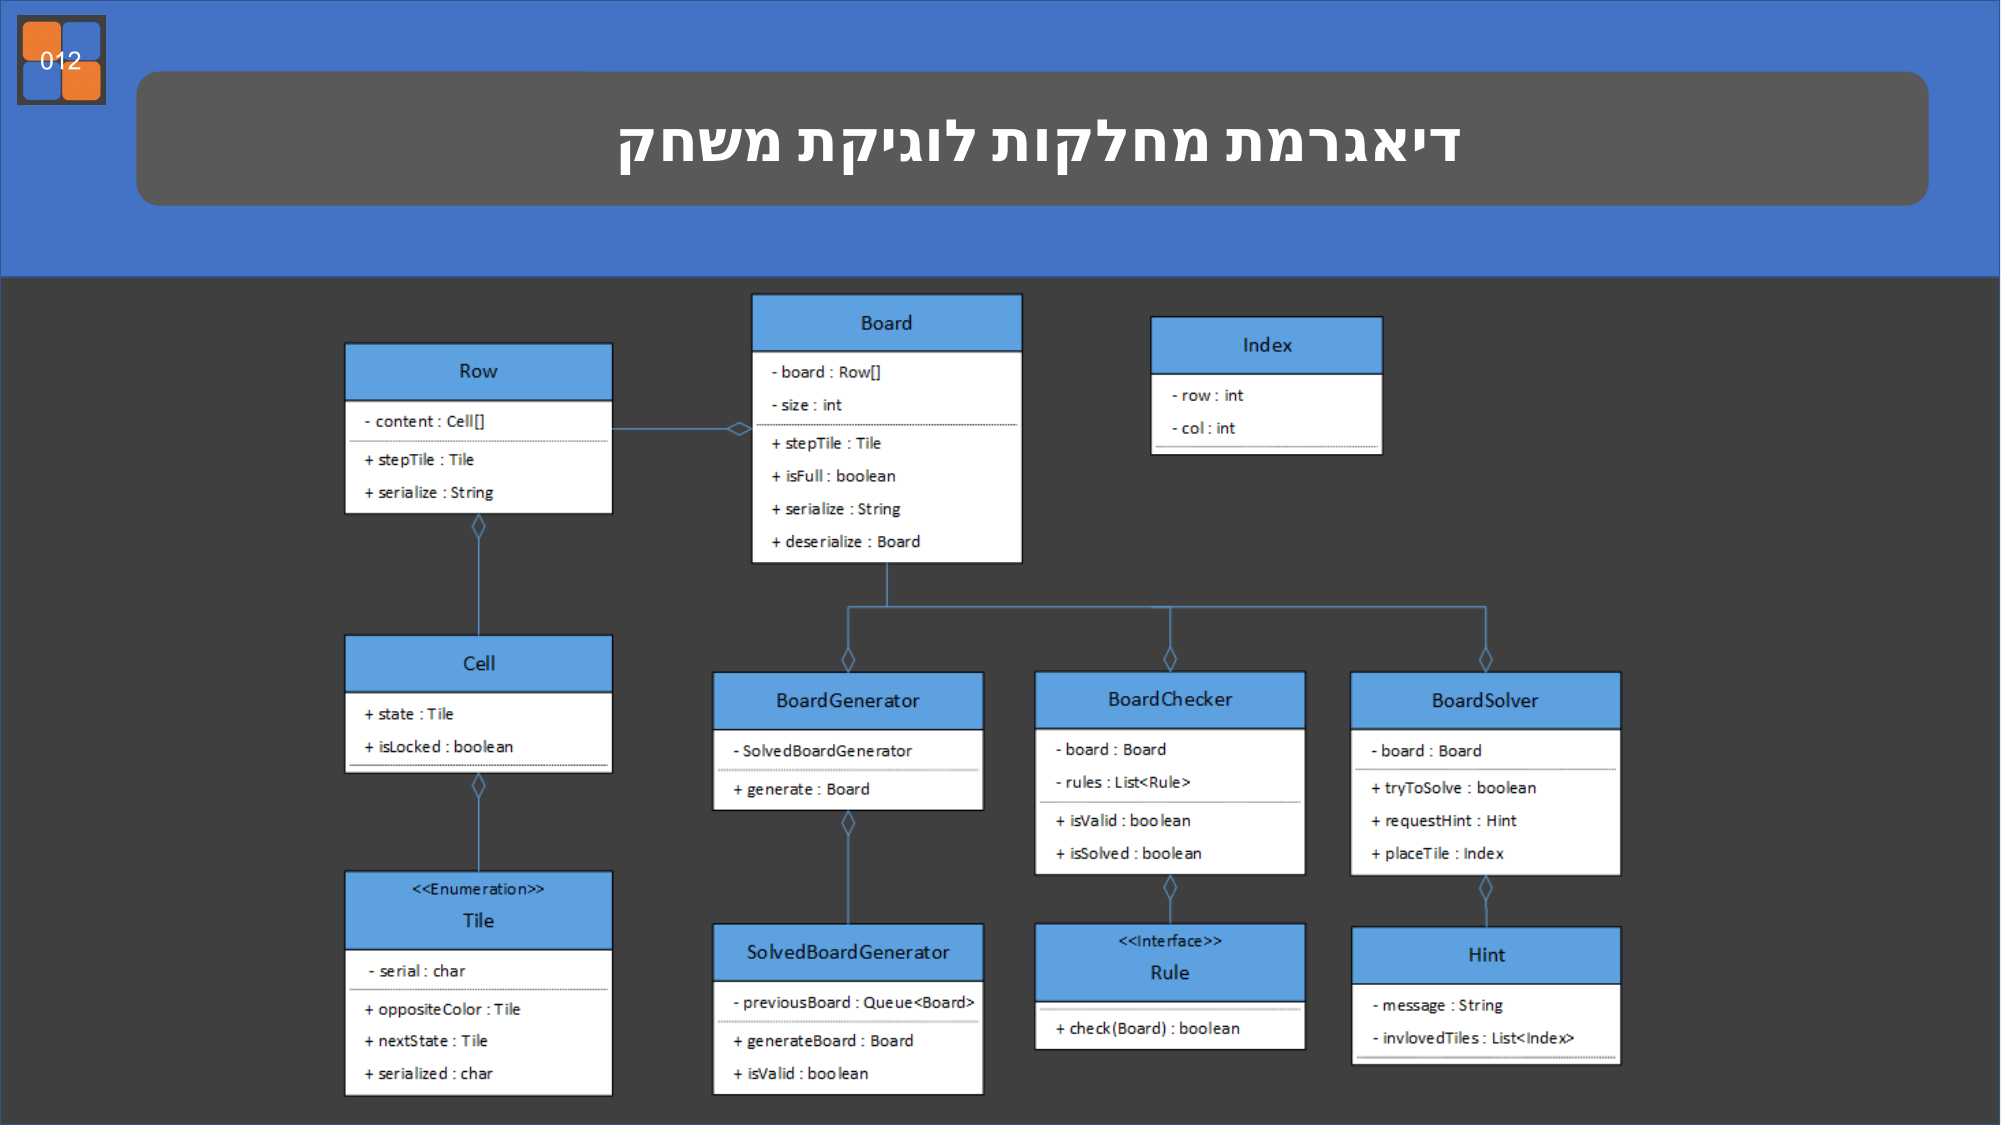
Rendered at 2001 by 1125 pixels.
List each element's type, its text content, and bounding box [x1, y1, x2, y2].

text_box דיאגרמת מחלקות לוגיקת משחק [137, 72, 1928, 205]
picture [17, 15, 106, 105]
picture [343, 293, 1624, 1097]
